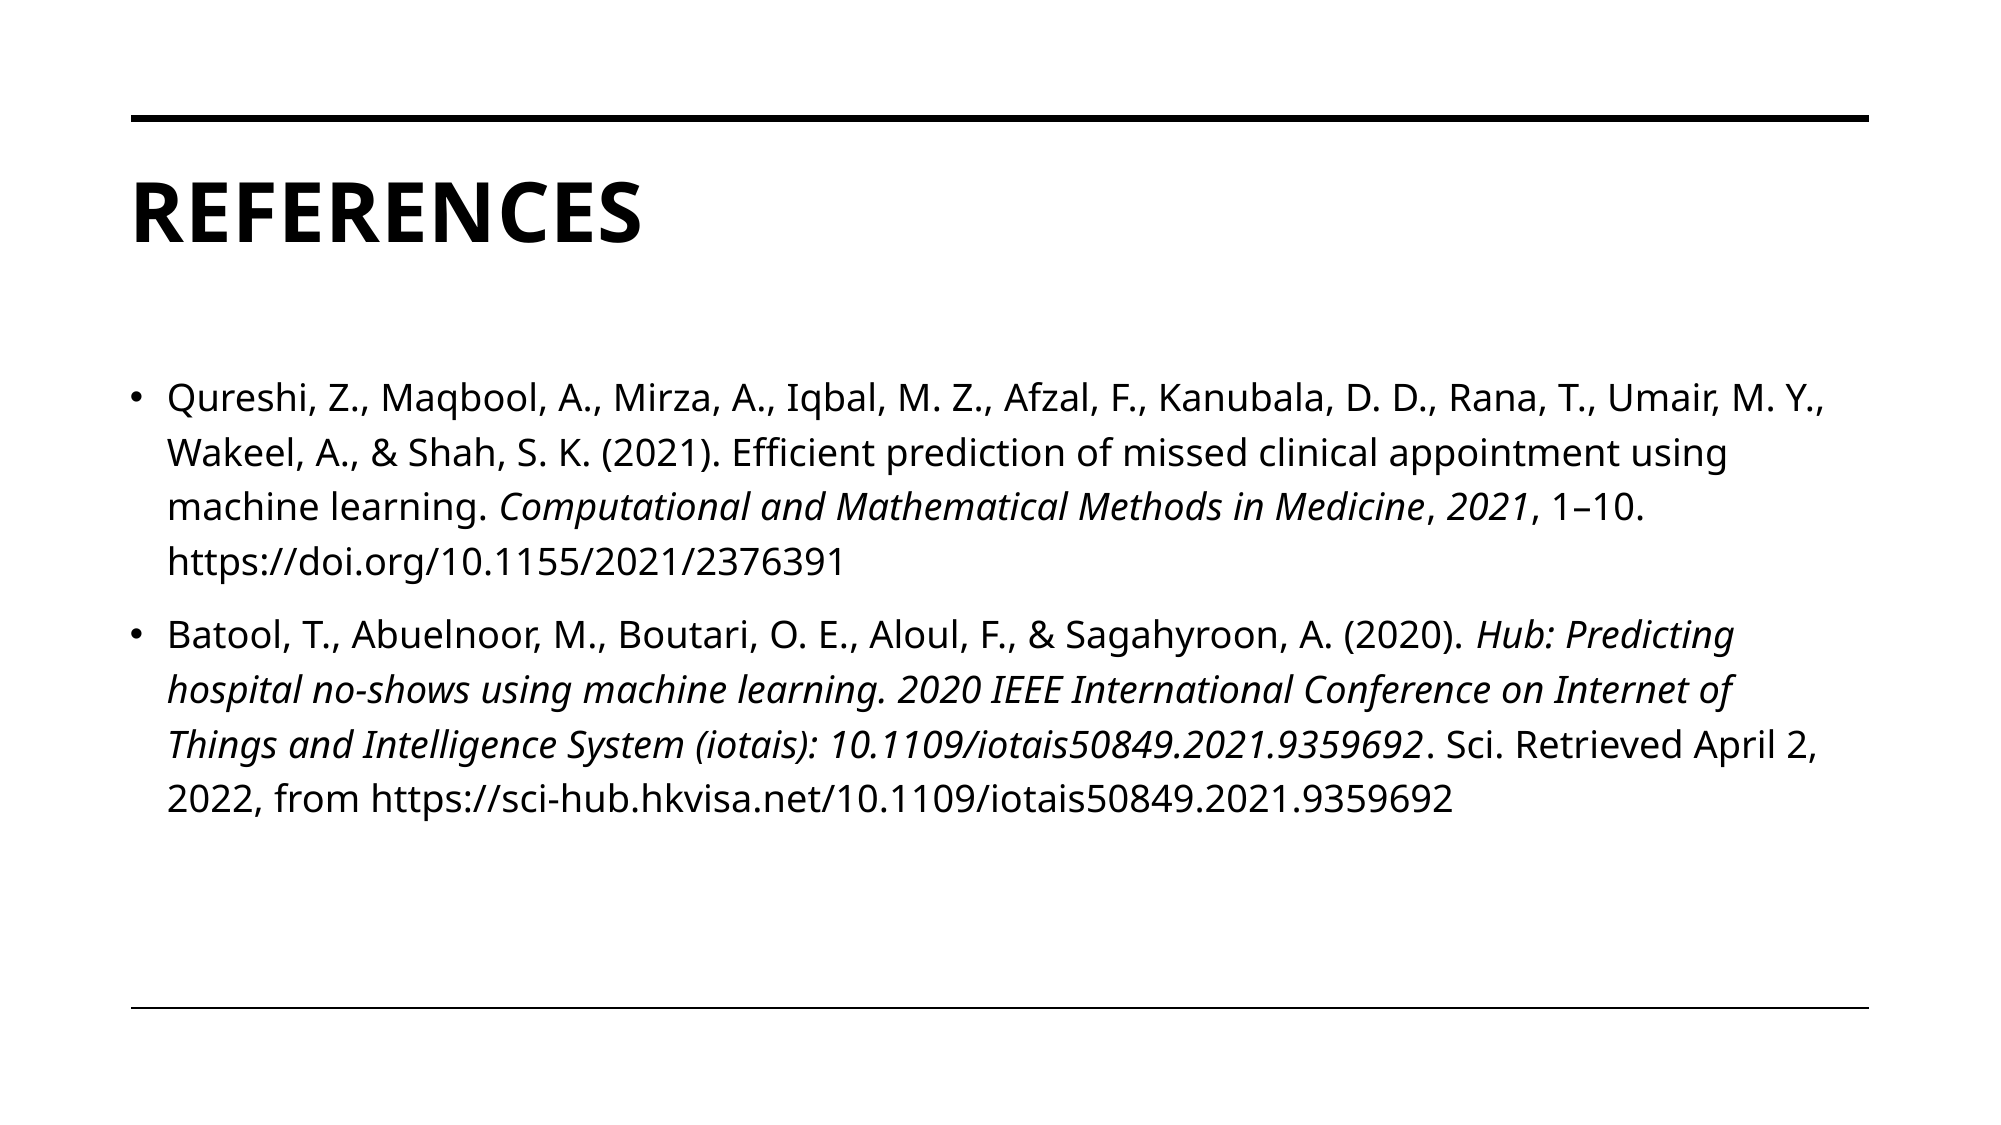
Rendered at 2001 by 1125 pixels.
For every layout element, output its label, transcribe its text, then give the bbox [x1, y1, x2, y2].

title References [114, 151, 1869, 292]
list Qureshi, Z., Maqbool, A., Mirza, A., Iqbal, M. Z., Afzal, F., Kanubala, D. D., Rana, T., Umair, M. Y., Wakeel, A., & Shah, S. K. (2021). Efficient prediction of missed clinical appointment using machine learning. Computational and Mathematical Methods in Medicine, 2021, 1–10. https://doi.org/10.1155/2021/2376391 Batool, T., Abuelnoor, M., Boutari, O. E., Aloul, F., & Sagahyroon, A. (2020). Hub: Predicting hospital no-shows using machine learning. 2020 IEEE International Conference on Internet of Things and Intelligence System (iotais): 10.1109/iotais50849.2021.9359692. Sci. Retrieved April 2, 2022, from https://sci-hub.hkvisa.net/10.1109/iotais50849.2021.9359692 [114, 292, 1869, 889]
